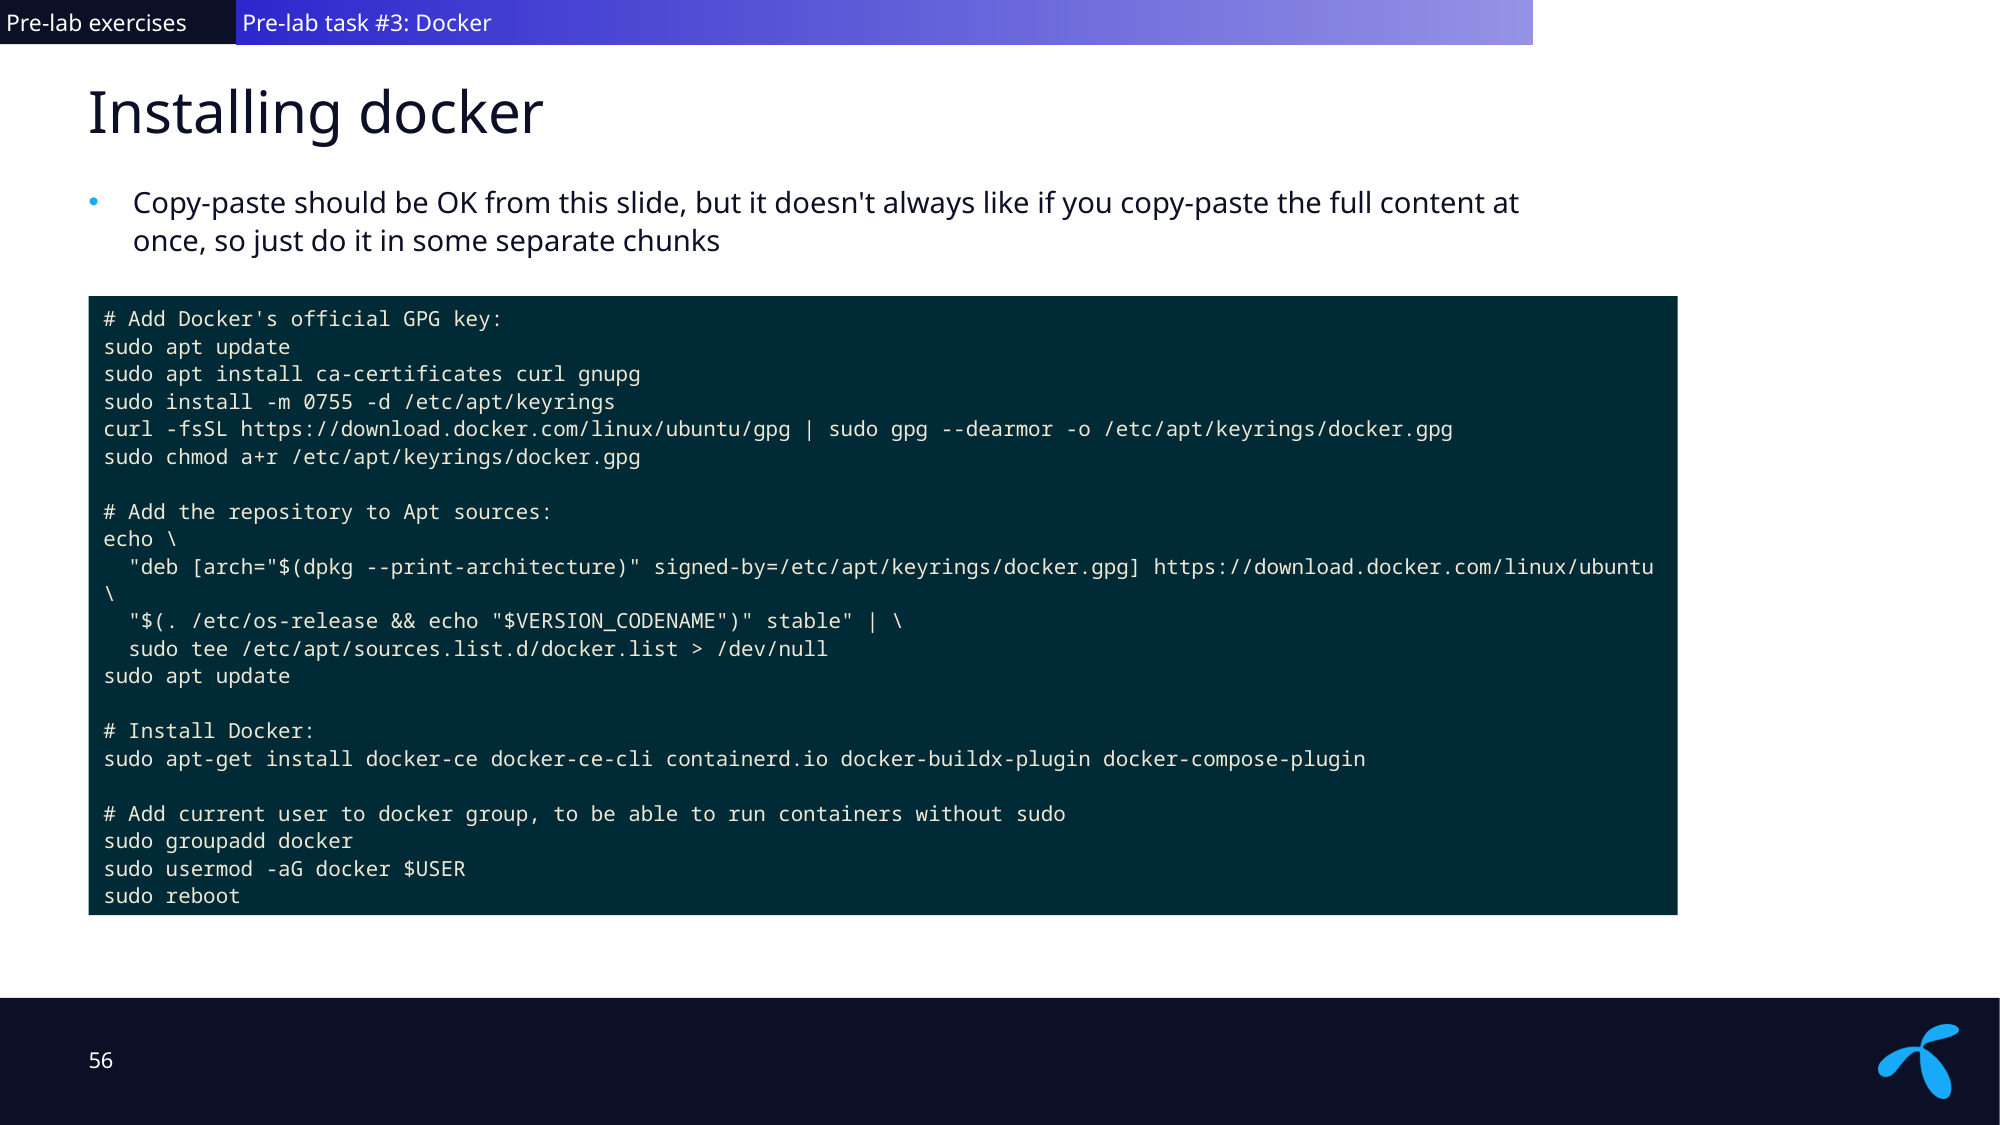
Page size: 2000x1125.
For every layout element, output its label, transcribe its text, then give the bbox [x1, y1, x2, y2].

footer Pre-lab exercises [0, 0, 236, 45]
list Copy-paste should be OK from this slide, but it doesn't always like if you copy-paste the full content at once, so just do it in some separate chunks [88, 151, 1522, 297]
text_box Pre-lab task #3: Docker [236, 0, 1533, 45]
text_box # Add Docker's official GPG key: sudo apt update sudo apt install ca-certificates curl gnupg sudo install -m 0755 -d /etc/apt/keyrings curl -fsSL https://download.docker.com/linux/ubuntu/gpg | sudo gpg --dearmor -o /etc/apt/keyrings/docker.gpg sudo chmod a+r /etc/apt/keyrings/docker.gpg # Add the repository to Apt sources: echo \ "deb [arch="$(dpkg --print-architecture)" signed-by=/etc/apt/keyrings/docker.gpg] https://download.docker.com/linux/ubuntu \ "$(. /etc/os-release && echo "$VERSION_CODENAME")" stable" | \ sudo tee /etc/apt/sources.list.d/docker.list > /dev/null sudo apt update # Install Docker: sudo apt-get install docker-ce docker-ce-cli containerd.io docker-buildx-plugin docker-compose-plugin # Add current user to docker group, to be able to run containers without sudo sudo groupadd docker sudo usermod -aG docker $USER sudo reboot [88, 296, 1678, 916]
slide_number 56 [88, 1024, 237, 1099]
title Installing docker [88, 70, 1911, 160]
picture [1878, 1024, 1959, 1099]
